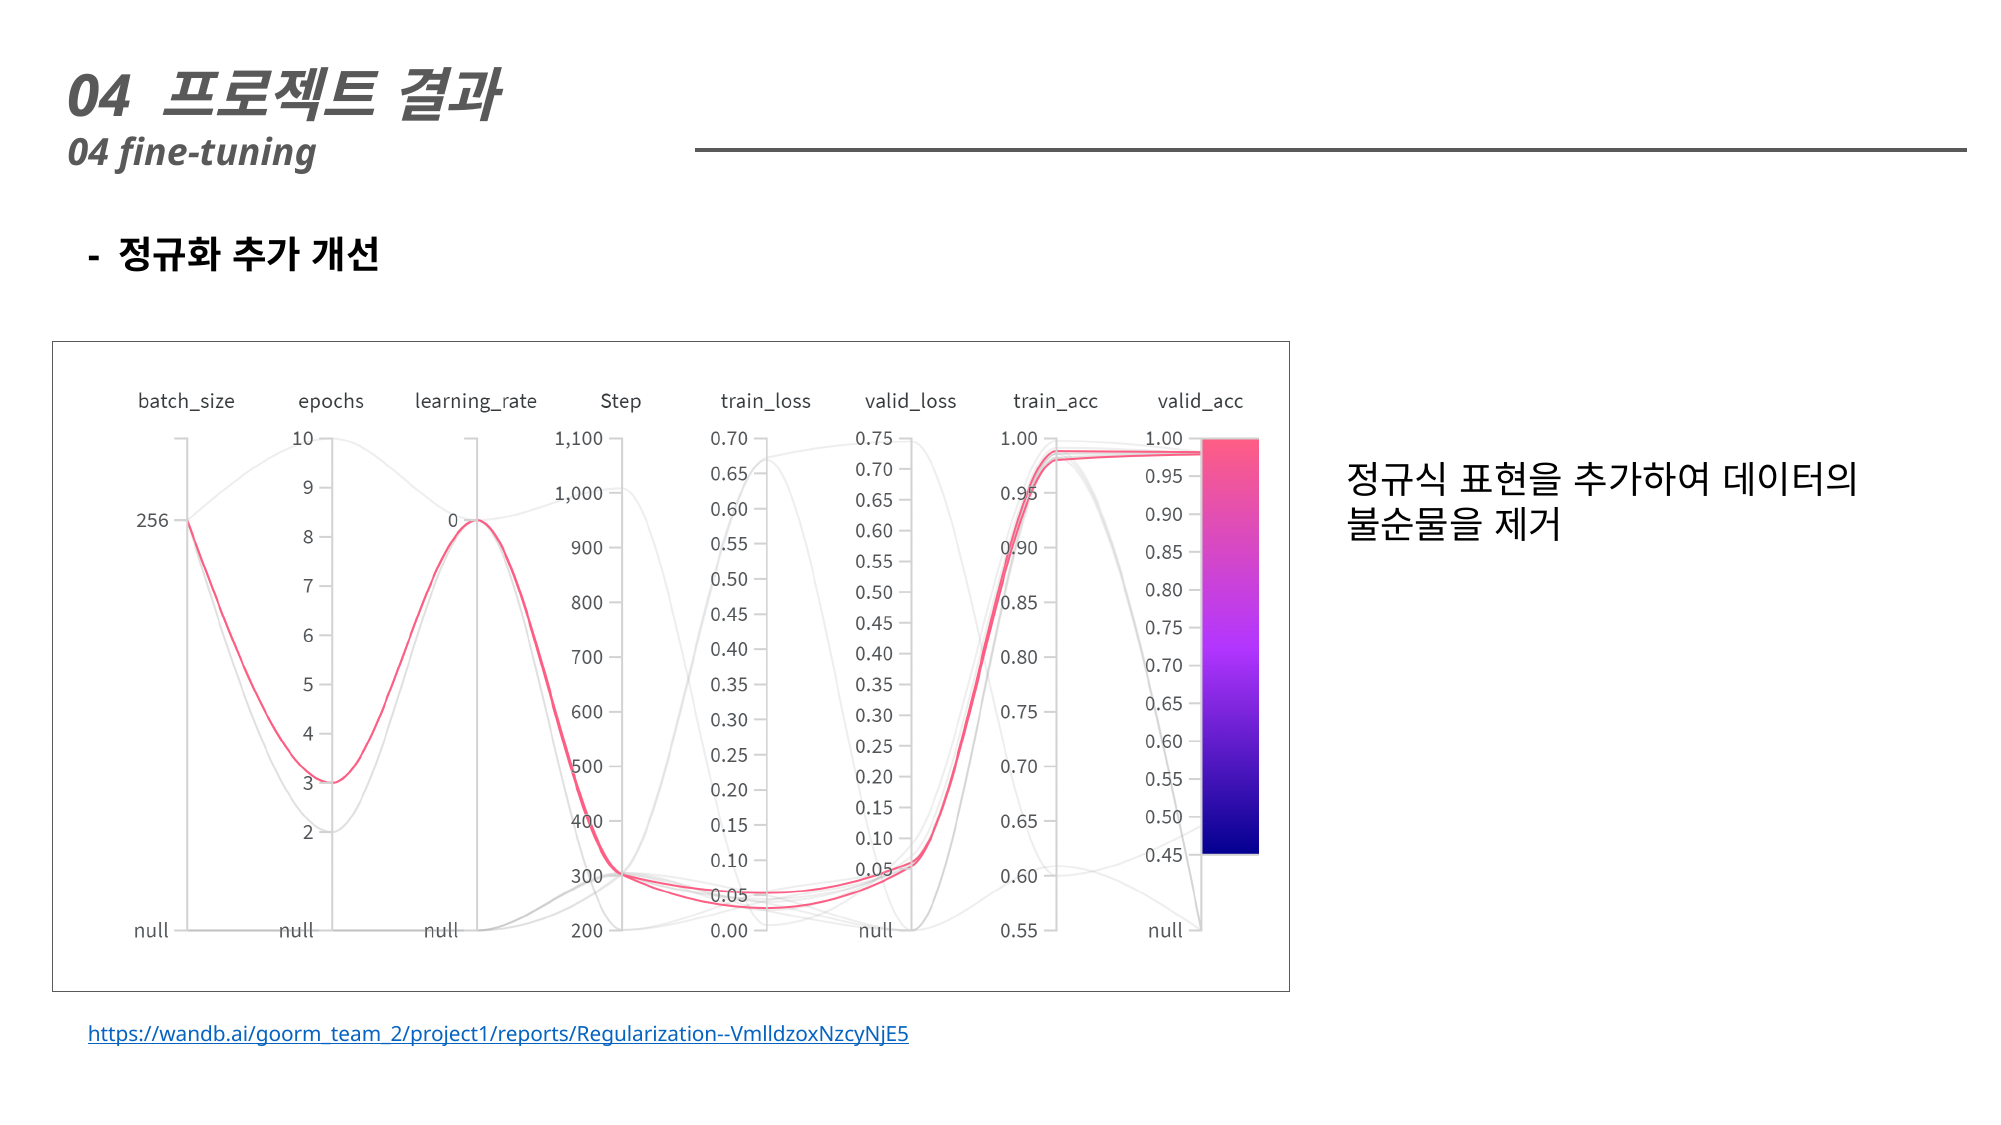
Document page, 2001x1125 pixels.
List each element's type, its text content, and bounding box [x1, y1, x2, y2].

text_box 04 프로젝트 결과 04 fine-tuning [52, 50, 907, 181]
text_box 정규식 표현을 추가하여 데이터의 불순물을 제거 [1330, 240, 1927, 761]
text_box https://wandb.ai/goorm_team_2/project1/reports/Regularization--VmlldzoxNzcyNjE5 [73, 1012, 1074, 1056]
text_box - 정규화 추가 개선 [72, 181, 862, 341]
picture [52, 341, 1290, 992]
